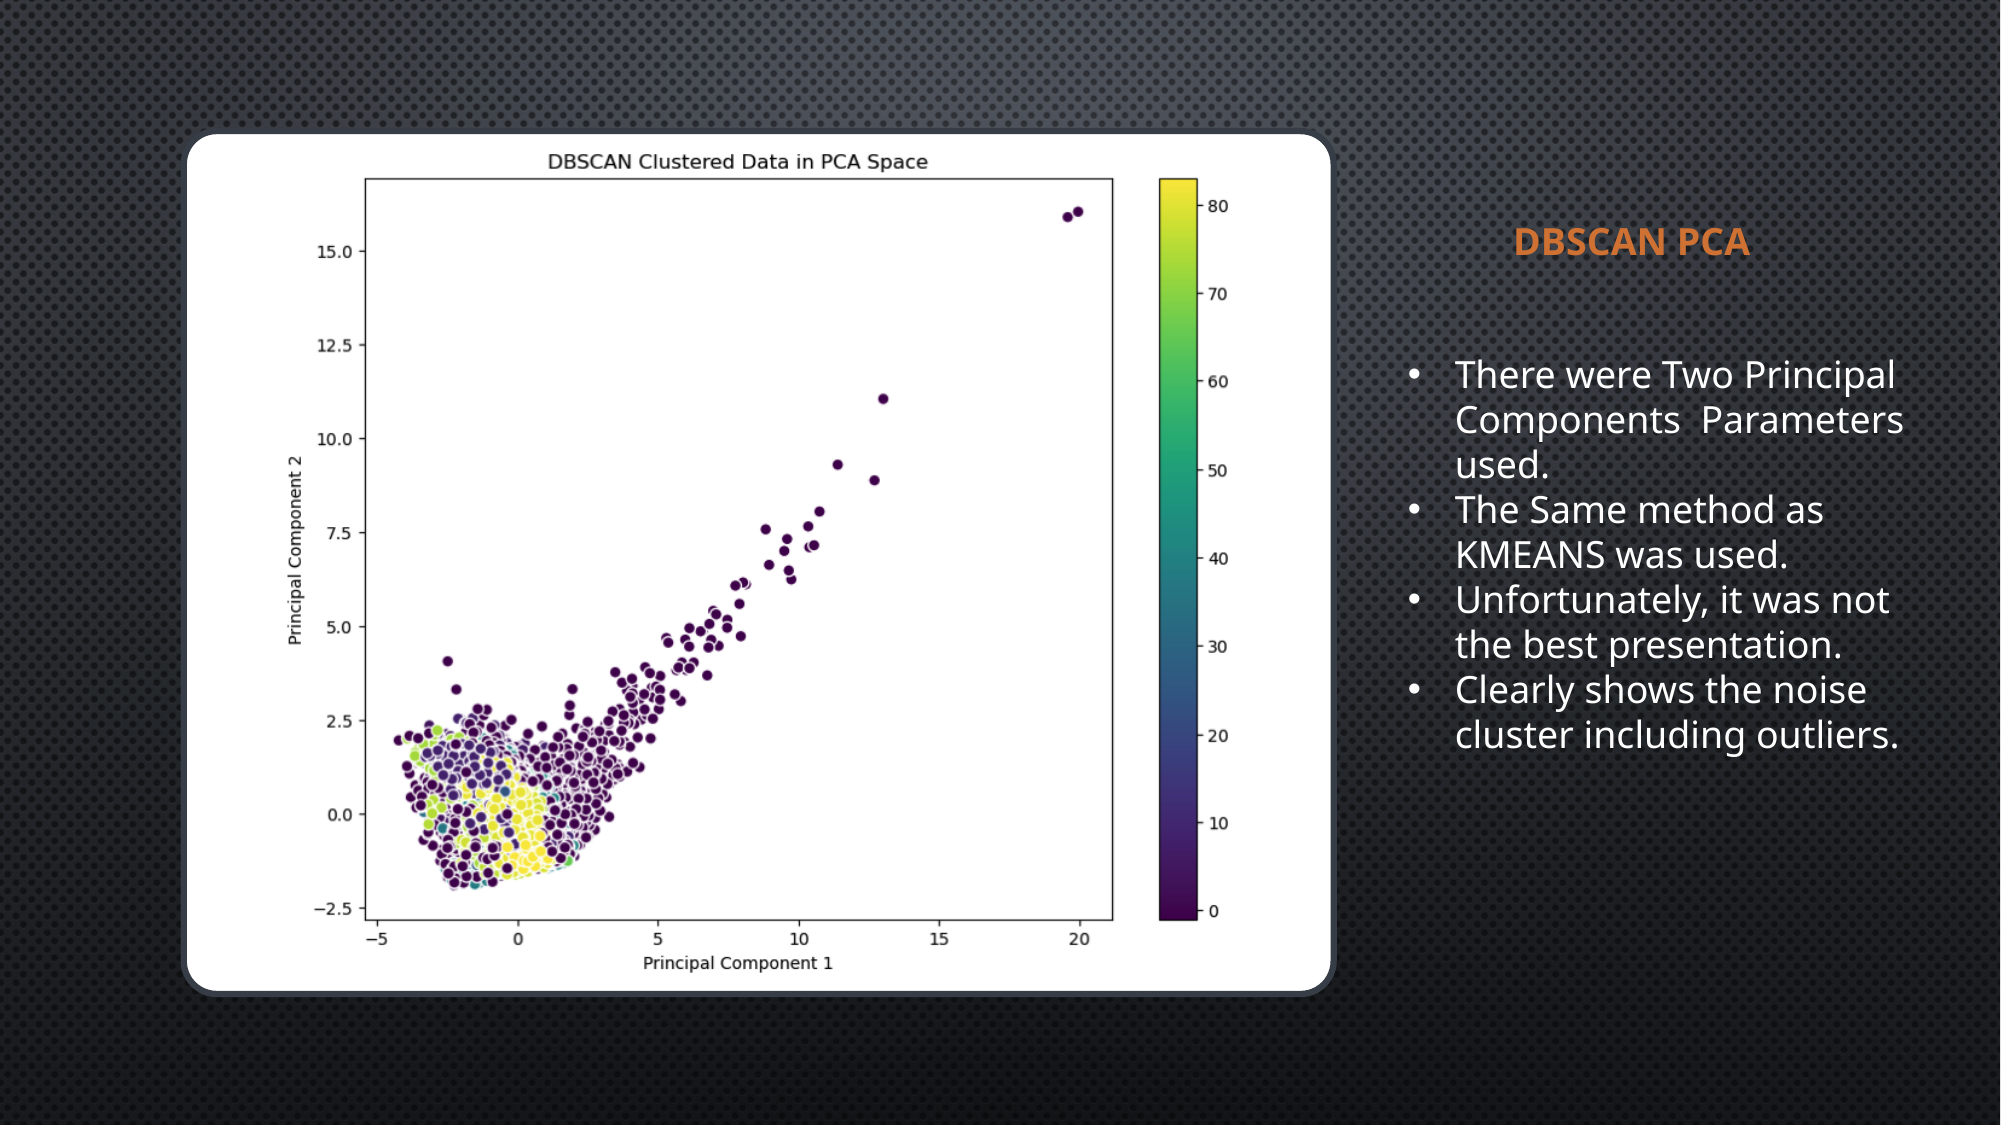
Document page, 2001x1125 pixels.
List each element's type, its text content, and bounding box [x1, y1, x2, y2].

picture [261, 140, 1251, 980]
text_box DBSCAN PCA [1498, 211, 1766, 271]
text_box [182, 129, 1336, 996]
text_box There were Two Principal Components Parameters used. The Same method as KMEANS was used. Unfortunately, it was not the best presentation. Clearly shows the noise cluster including outliers. [1393, 343, 1926, 764]
